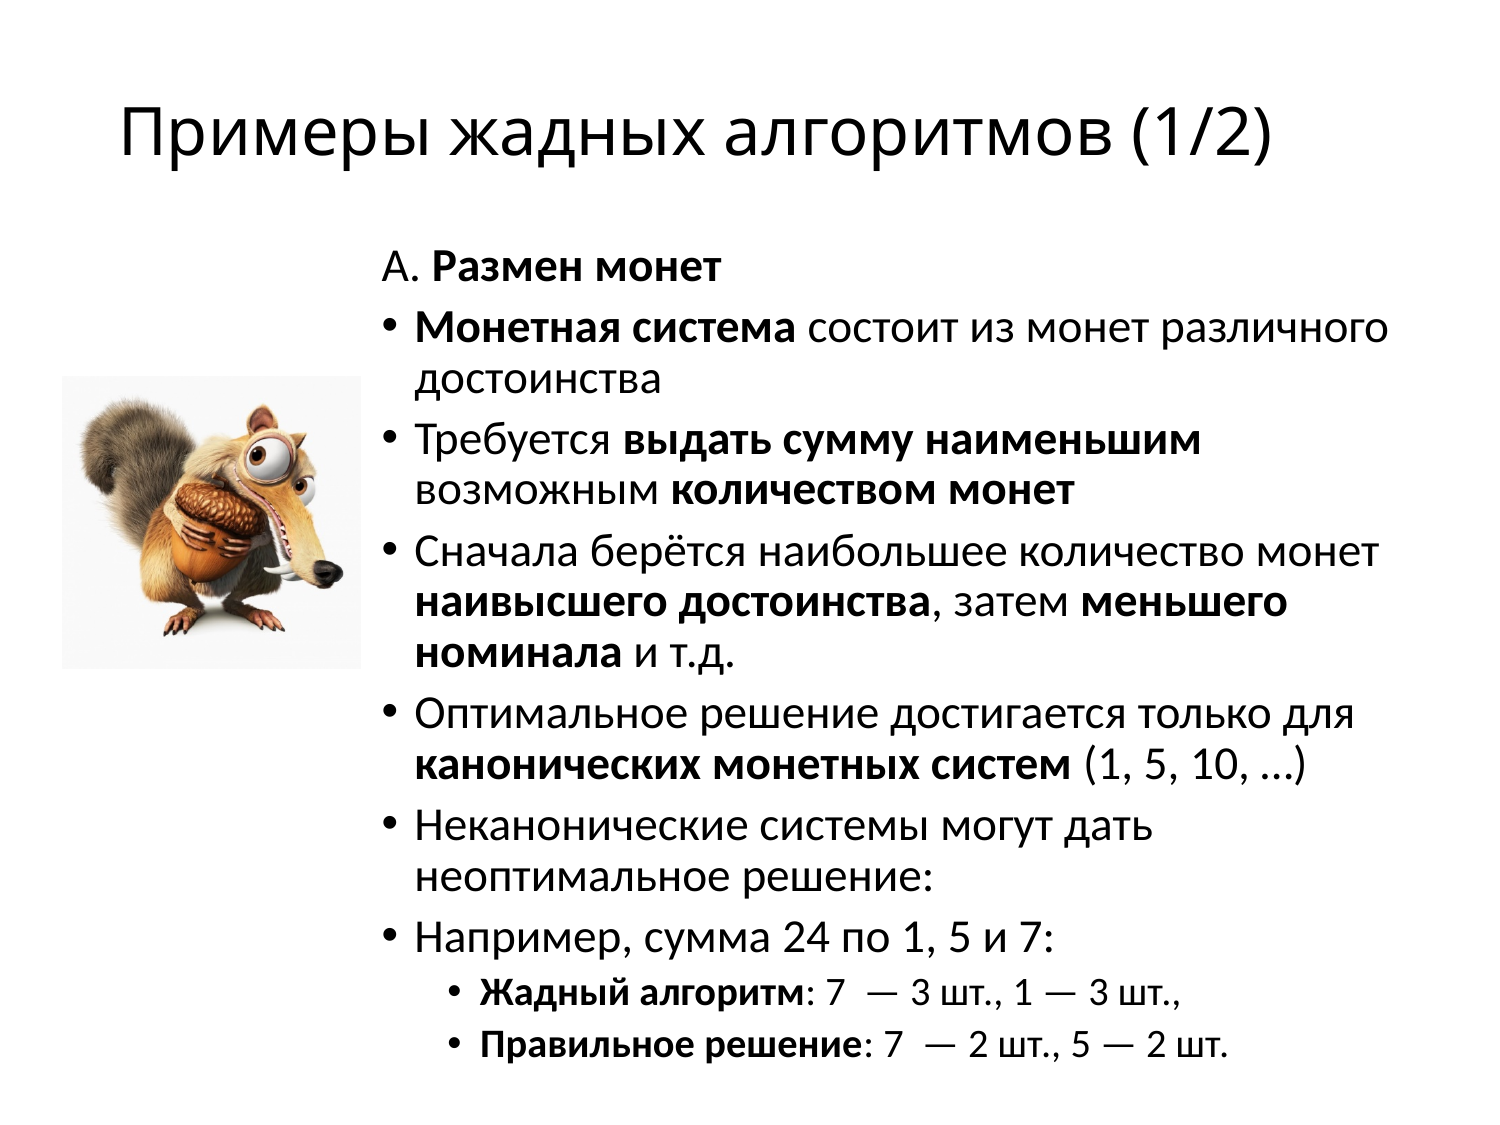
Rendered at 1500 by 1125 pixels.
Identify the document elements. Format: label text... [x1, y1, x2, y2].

list А. Размен монет Монетная система состоит из монет различного достоинства Требуется выдать сумму наименьшим возможным количеством монет Сначала берётся наибольшее количество монет наивысшего достоинства, затем меньшего номинала и т.д. Оптимальное решение достигается только для канонических монетных систем (1, 5, 10, …) Неканонические системы могут дать неоптимальное решение: Например, сумма 24 по 1, 5 и 7: Жадный алгоритм: 7 — 3 шт., 1 — 3 шт., Правильное решение: 7 — 2 шт., 5 — 2 шт. [366, 233, 1438, 1079]
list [62, 376, 361, 669]
title Примеры жадных алгоритмов (1/2) [103, 59, 1397, 208]
